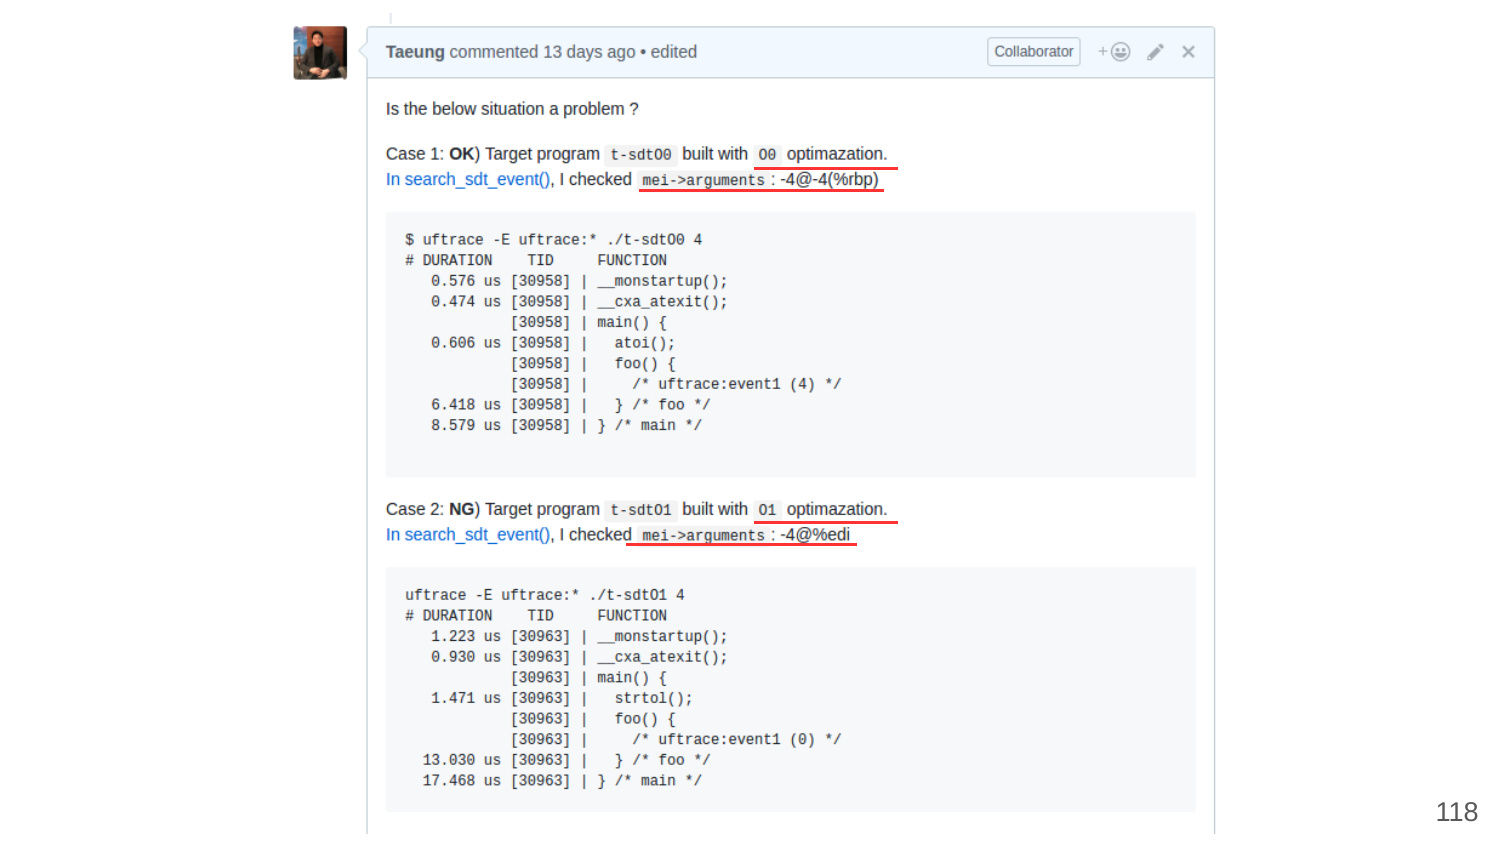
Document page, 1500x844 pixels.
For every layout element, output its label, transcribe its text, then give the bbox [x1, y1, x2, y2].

slide_number ‹#› [1403, 779, 1494, 844]
picture [278, 13, 1225, 834]
